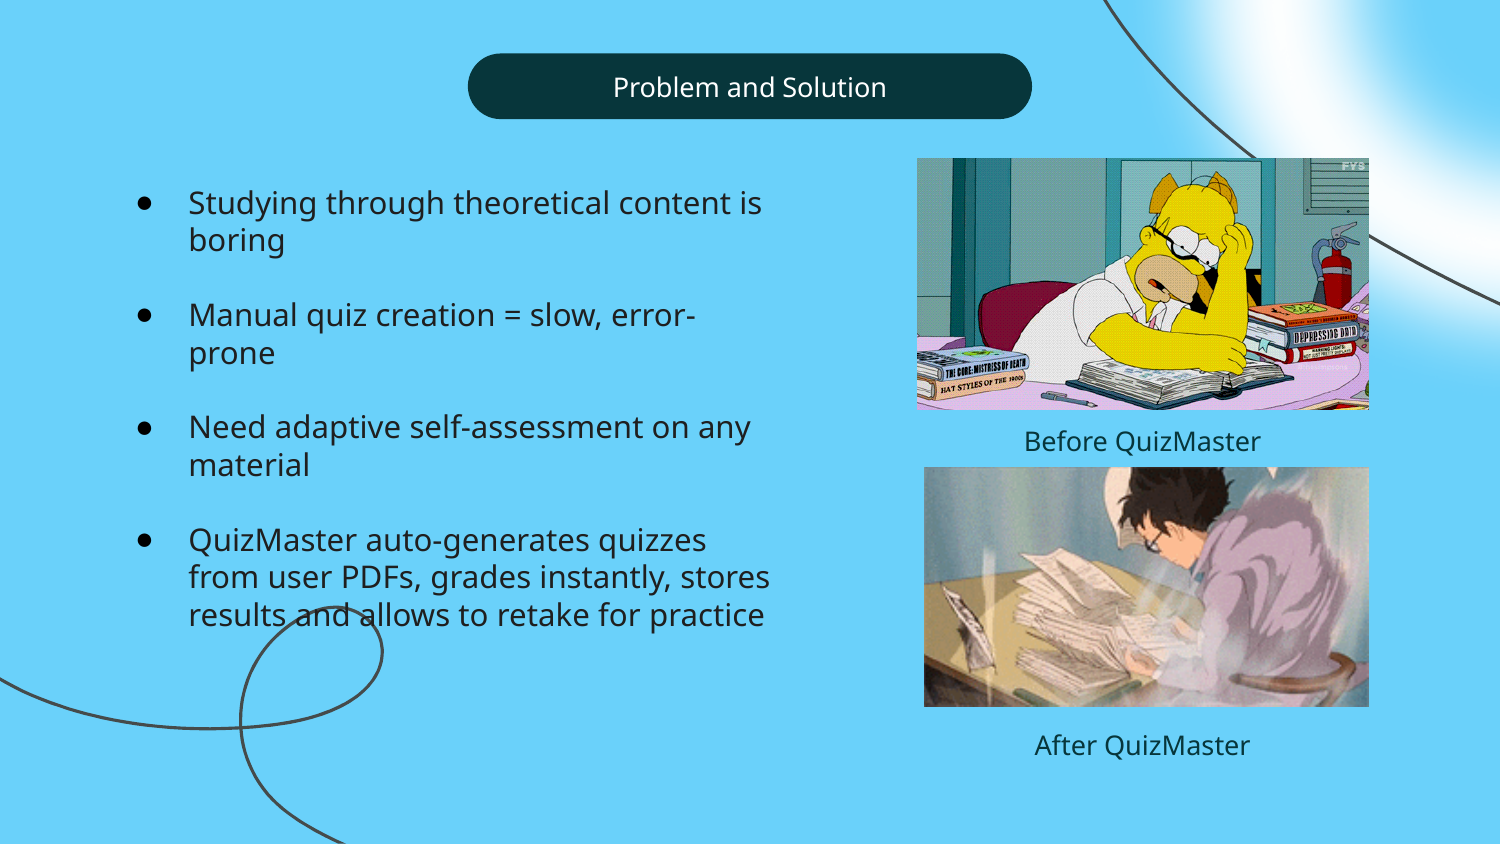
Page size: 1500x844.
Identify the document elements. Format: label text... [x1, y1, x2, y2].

picture [917, 0, 1500, 410]
subtitle Before QuizMaster [826, 409, 1460, 484]
subtitle After QuizMaster [826, 713, 1460, 788]
title Studying through theoretical content is boring Manual quiz creation = slow, error-prone Need adaptive self-assessment on any material QuizMaster auto-generates quizzes from user PDFs, grades instantly, stores results and allows to retake for practice [98, 168, 789, 647]
text_box Problem and Solution [467, 53, 1033, 120]
picture [924, 467, 1369, 707]
